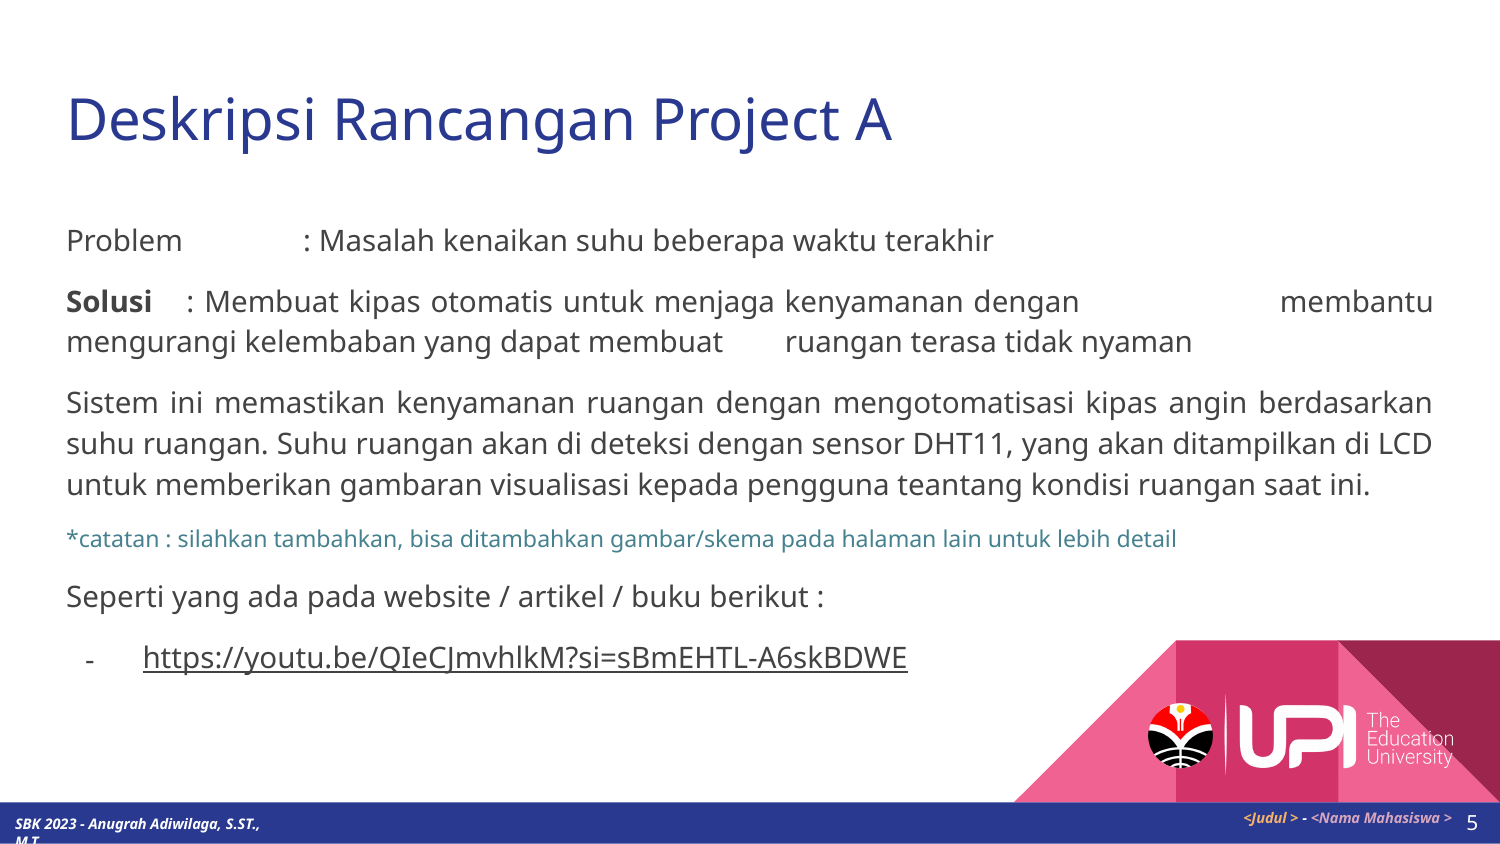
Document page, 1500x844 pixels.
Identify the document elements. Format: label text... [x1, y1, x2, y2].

list Problem : Masalah kenaikan suhu beberapa waktu terakhir Solusi : Membuat kipas otomatis untuk menjaga kenyamanan dengan membantu mengurangi kelembaban yang dapat membuat ruangan terasa tidak nyaman Sistem ini memastikan kenyamanan ruangan dengan mengotomatisasi kipas angin berdasarkan suhu ruangan. Suhu ruangan akan di deteksi dengan sensor DHT11, yang akan ditampilkan di LCD untuk memberikan gambaran visualisasi kepada pengguna teantang kondisi ruangan saat ini. *catatan : silahkan tambahkan, bisa ditambahkan gambar/skema pada halaman lain untuk lebih detail Seperti yang ada pada website / artikel / buku berikut : https://youtu.be/QIeCJmvhlkM?si=sBmEHTL-A6skBDWE [51, 201, 1449, 750]
slide_number 5 [1403, 791, 1494, 844]
picture [1148, 693, 1453, 776]
title Deskripsi Rancangan Project A [51, 67, 1449, 167]
